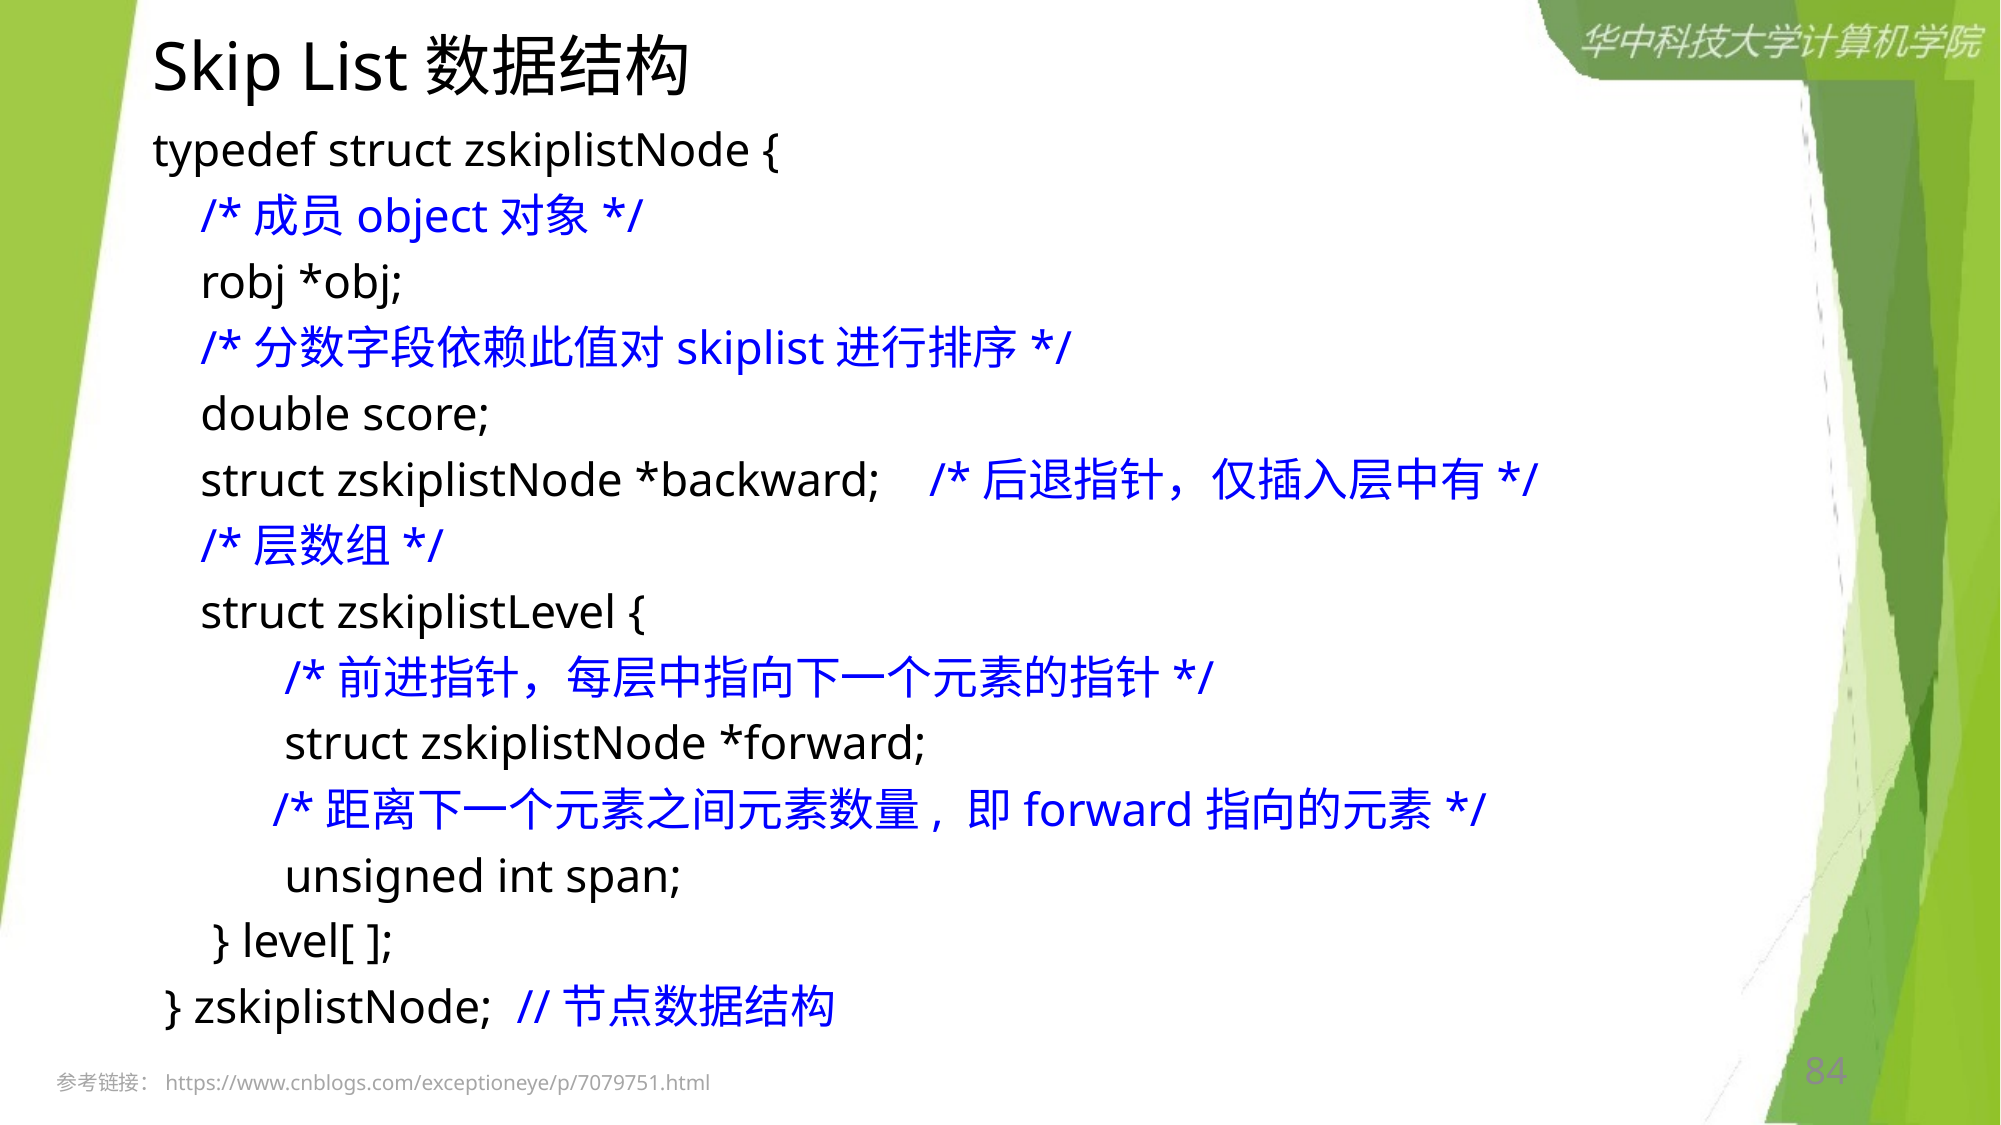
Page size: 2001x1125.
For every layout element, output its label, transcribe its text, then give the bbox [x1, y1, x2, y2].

slide_number 84 [1412, 1042, 1863, 1103]
picture [0, 0, 2001, 1125]
title Skip List数据结构 [137, 19, 1863, 102]
text_box 参考链接：https://www.cnblogs.com/exceptioneye/p/7079751.html [41, 1062, 1472, 1102]
list typedef struct zskiplistNode { /*成员object对象*/ robj *obj; /*分数字段依赖此值对skiplist进行排序*/ double score; struct zskiplistNode *backward; /*后退指针，仅插入层中有*/ /*层数组*/ struct zskiplistLevel { /*前进指针，每层中指向下一个元素的指针*/ struct zskiplistNode *forward; /*距离下一个元素之间元素数量, 即forward指向的元素*/ unsigned int span; } level[ ]; } zskiplistNode; //节点数据结构 [137, 102, 1863, 967]
